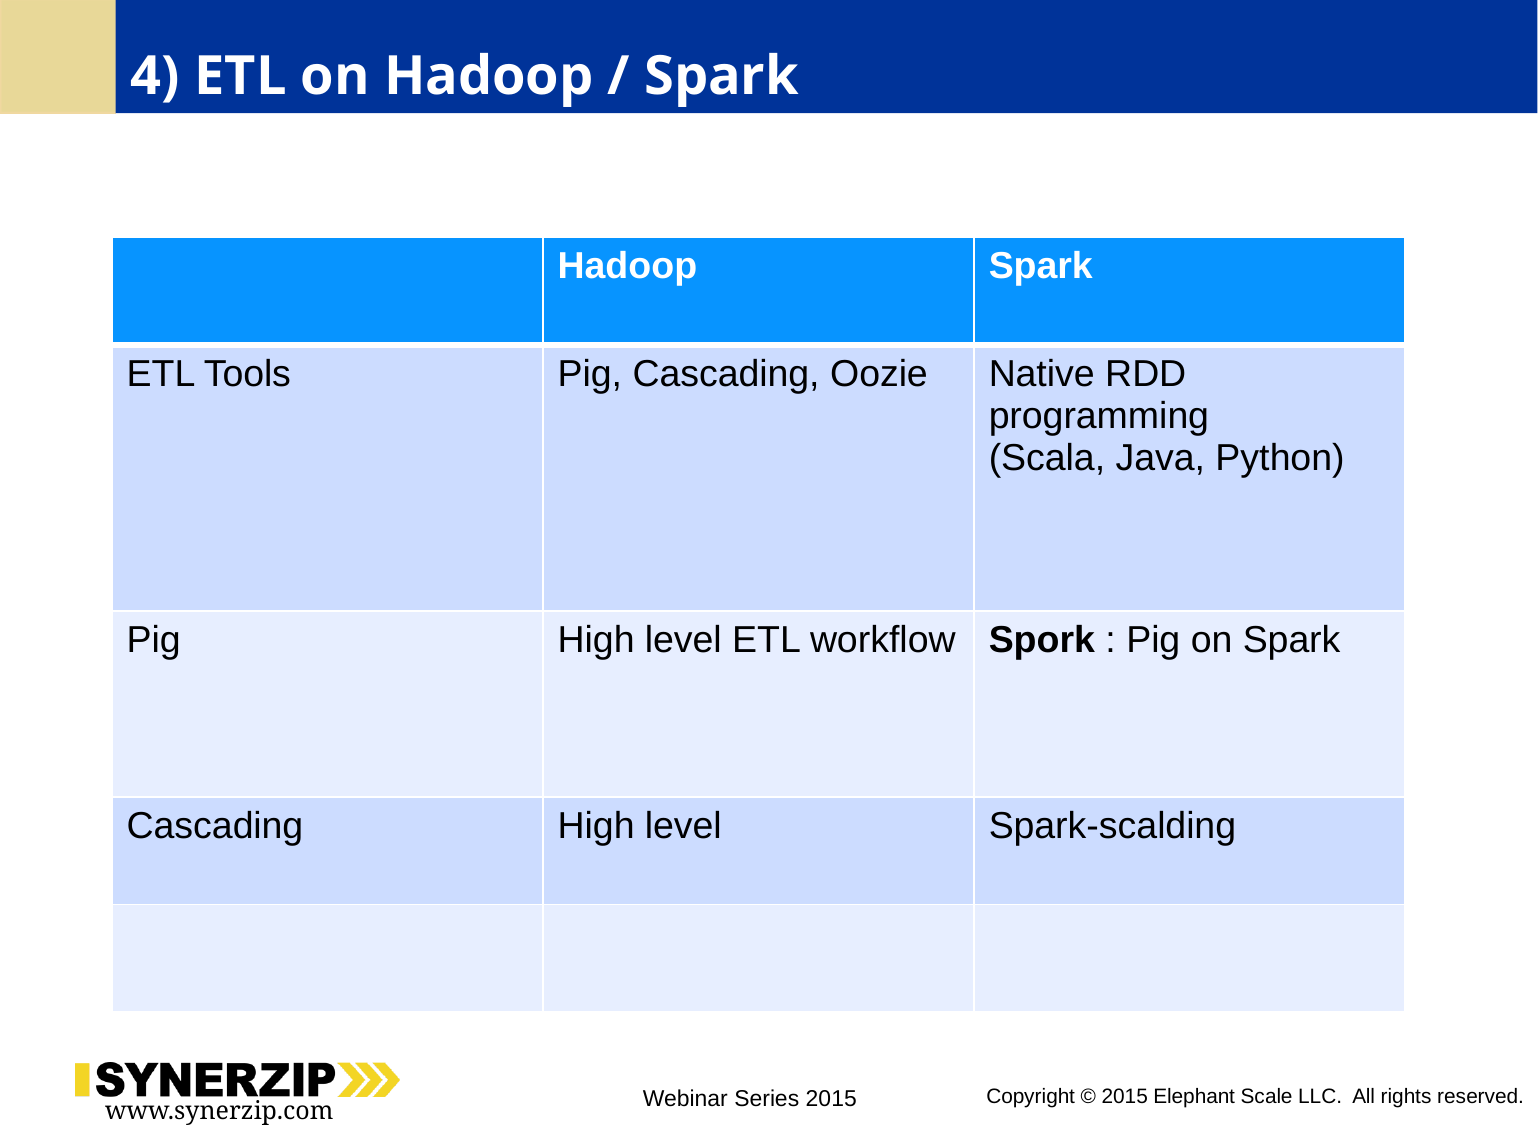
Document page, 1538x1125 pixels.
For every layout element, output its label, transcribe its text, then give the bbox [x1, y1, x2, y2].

table_header Hadoop [544, 238, 973, 342]
picture [0, 0, 115, 114]
picture [75, 1062, 400, 1097]
table_cell [975, 905, 1404, 1011]
table_header Spark [975, 238, 1404, 342]
table_cell [544, 905, 973, 1011]
table_cell [113, 905, 542, 1011]
table_cell High level ETL workflow [544, 612, 973, 796]
title 4) ETL on Hadoop / Spark [115, 0, 1538, 114]
table_cell Pig, Cascading, Oozie [544, 348, 973, 610]
table_cell Cascading [113, 798, 542, 904]
table_cell Spark-scalding [975, 798, 1404, 904]
table_cell High level [544, 798, 973, 904]
table_cell ETL Tools [113, 348, 542, 610]
table_cell Native RDD programming (Scala, Java, Python) [975, 348, 1404, 610]
table_cell Spork : Pig on Spark [975, 612, 1404, 796]
table_header [113, 238, 542, 342]
table_cell Pig [113, 612, 542, 796]
